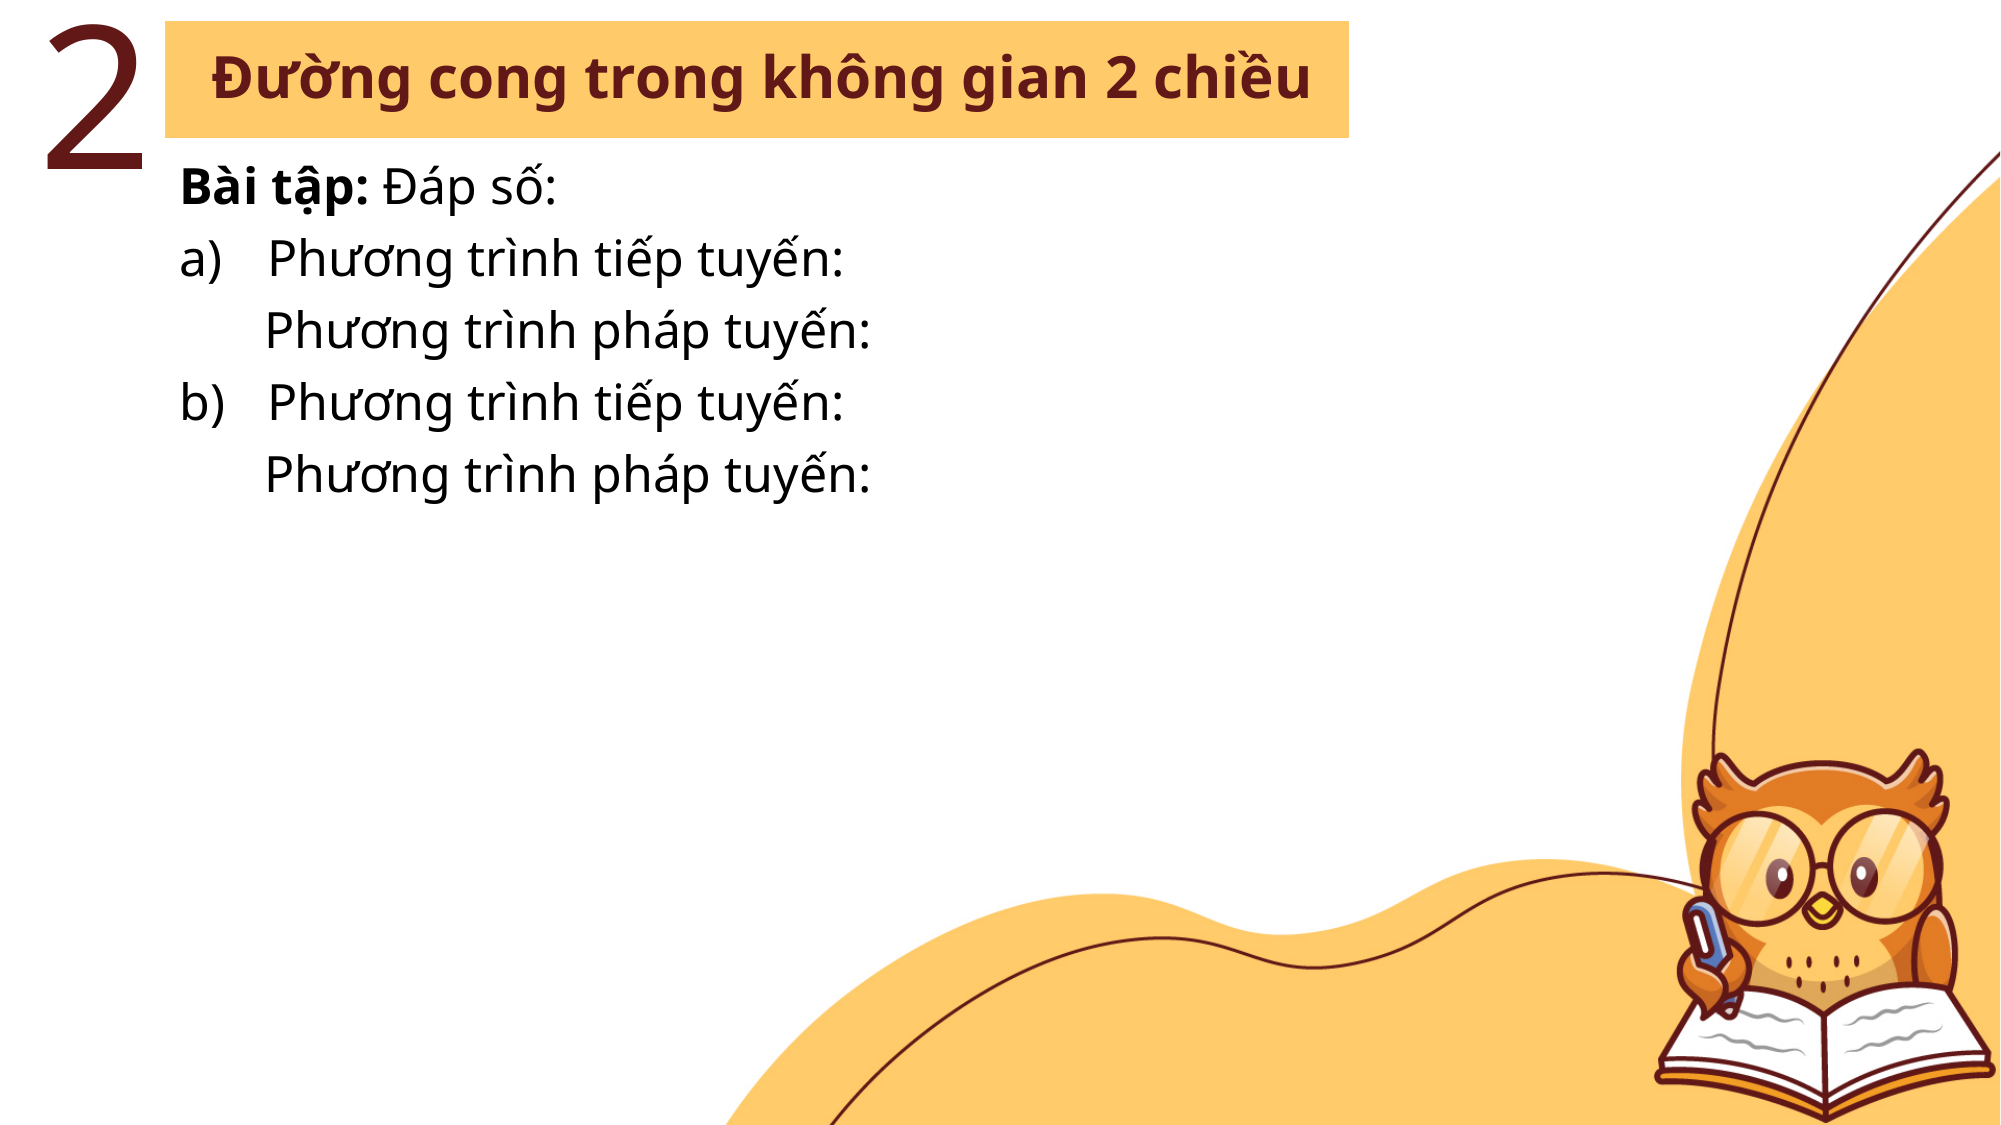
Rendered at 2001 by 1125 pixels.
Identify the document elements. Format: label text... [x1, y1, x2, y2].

text_box Đường cong trong không gian 2 chiều [196, 33, 1328, 118]
picture [523, 197, 535, 201]
picture [425, 197, 437, 201]
picture [456, 197, 468, 201]
text_box [168, 21, 1350, 139]
picture [0, 0, 2001, 1125]
text_box 2 [23, 0, 168, 217]
text_box [118, 49, 886, 197]
